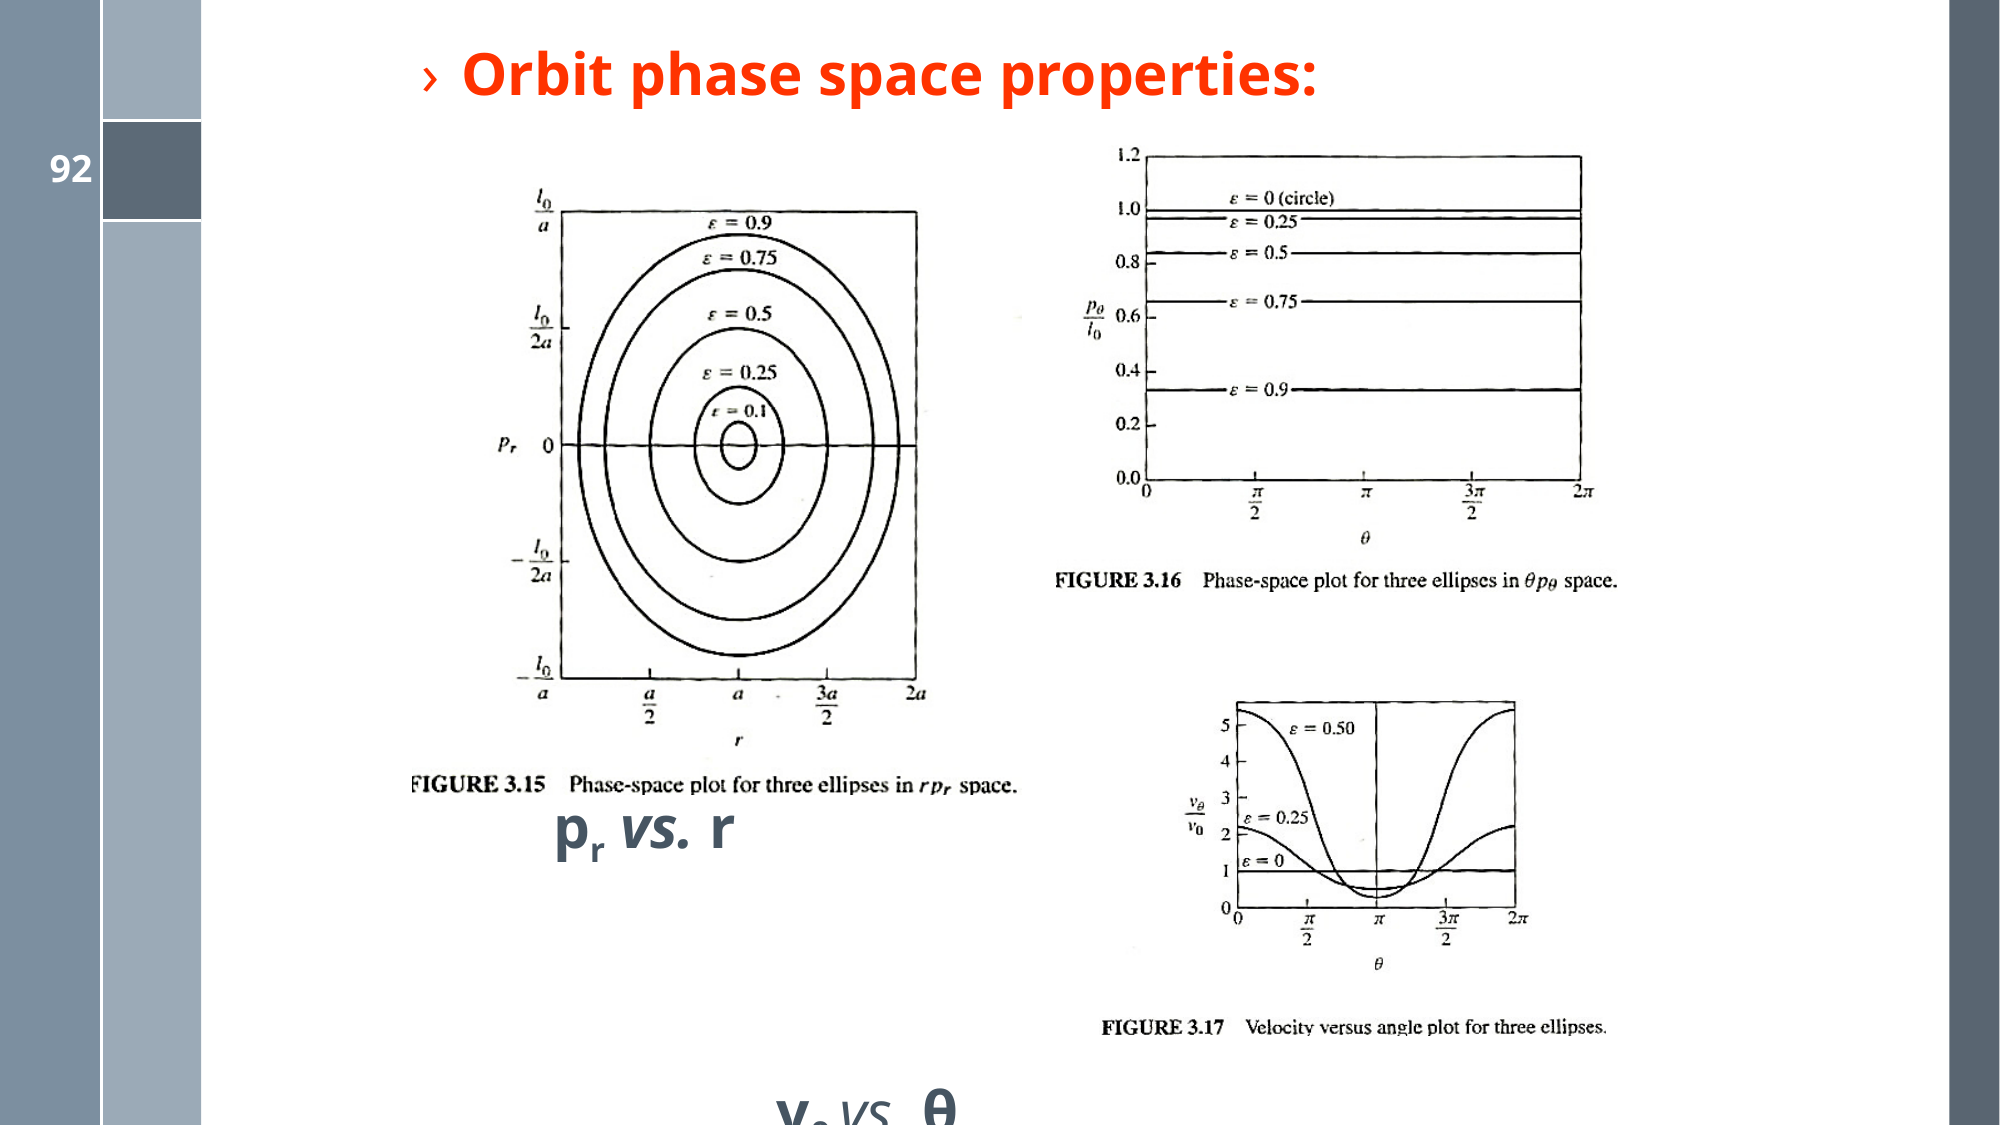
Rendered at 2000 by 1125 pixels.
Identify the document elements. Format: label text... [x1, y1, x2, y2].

picture [412, 187, 1022, 795]
picture [1056, 145, 1618, 592]
picture [1099, 699, 1606, 1036]
list Orbit phase space properties: pθ vs. θ pr vs. r vθ vs. θ [406, 37, 1807, 847]
